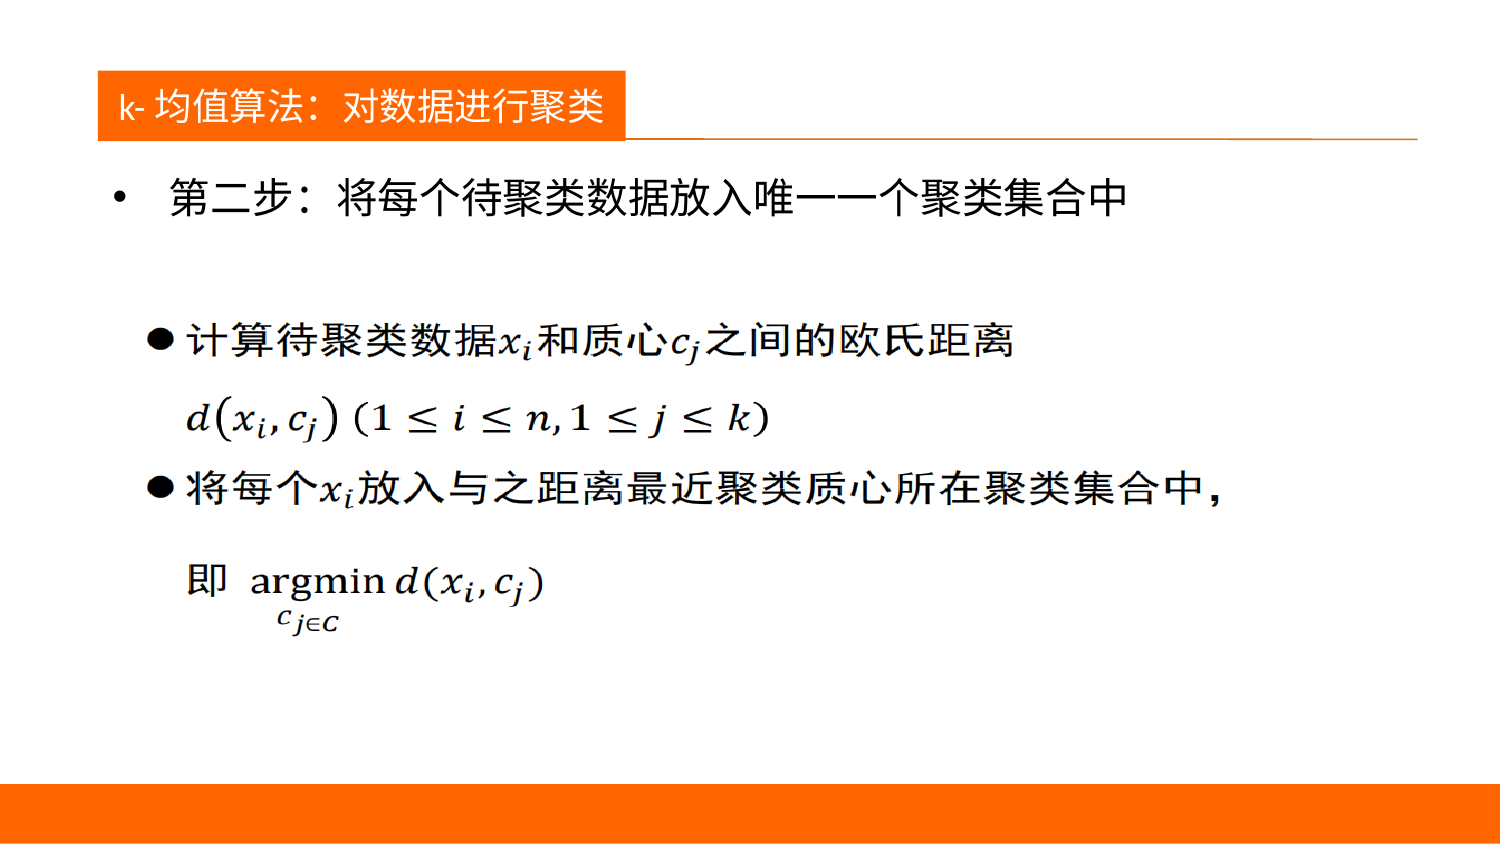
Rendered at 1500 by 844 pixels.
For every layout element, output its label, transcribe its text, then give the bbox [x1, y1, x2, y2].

text_box [0, 782, 1500, 844]
text_box 第二步：将每个待聚类数据放入唯一一个聚类集合中 [97, 164, 1418, 229]
text_box k-均值算法：对数据进行聚类 [96, 68, 628, 143]
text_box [122, 309, 1244, 640]
text_box [99, 70, 130, 147]
